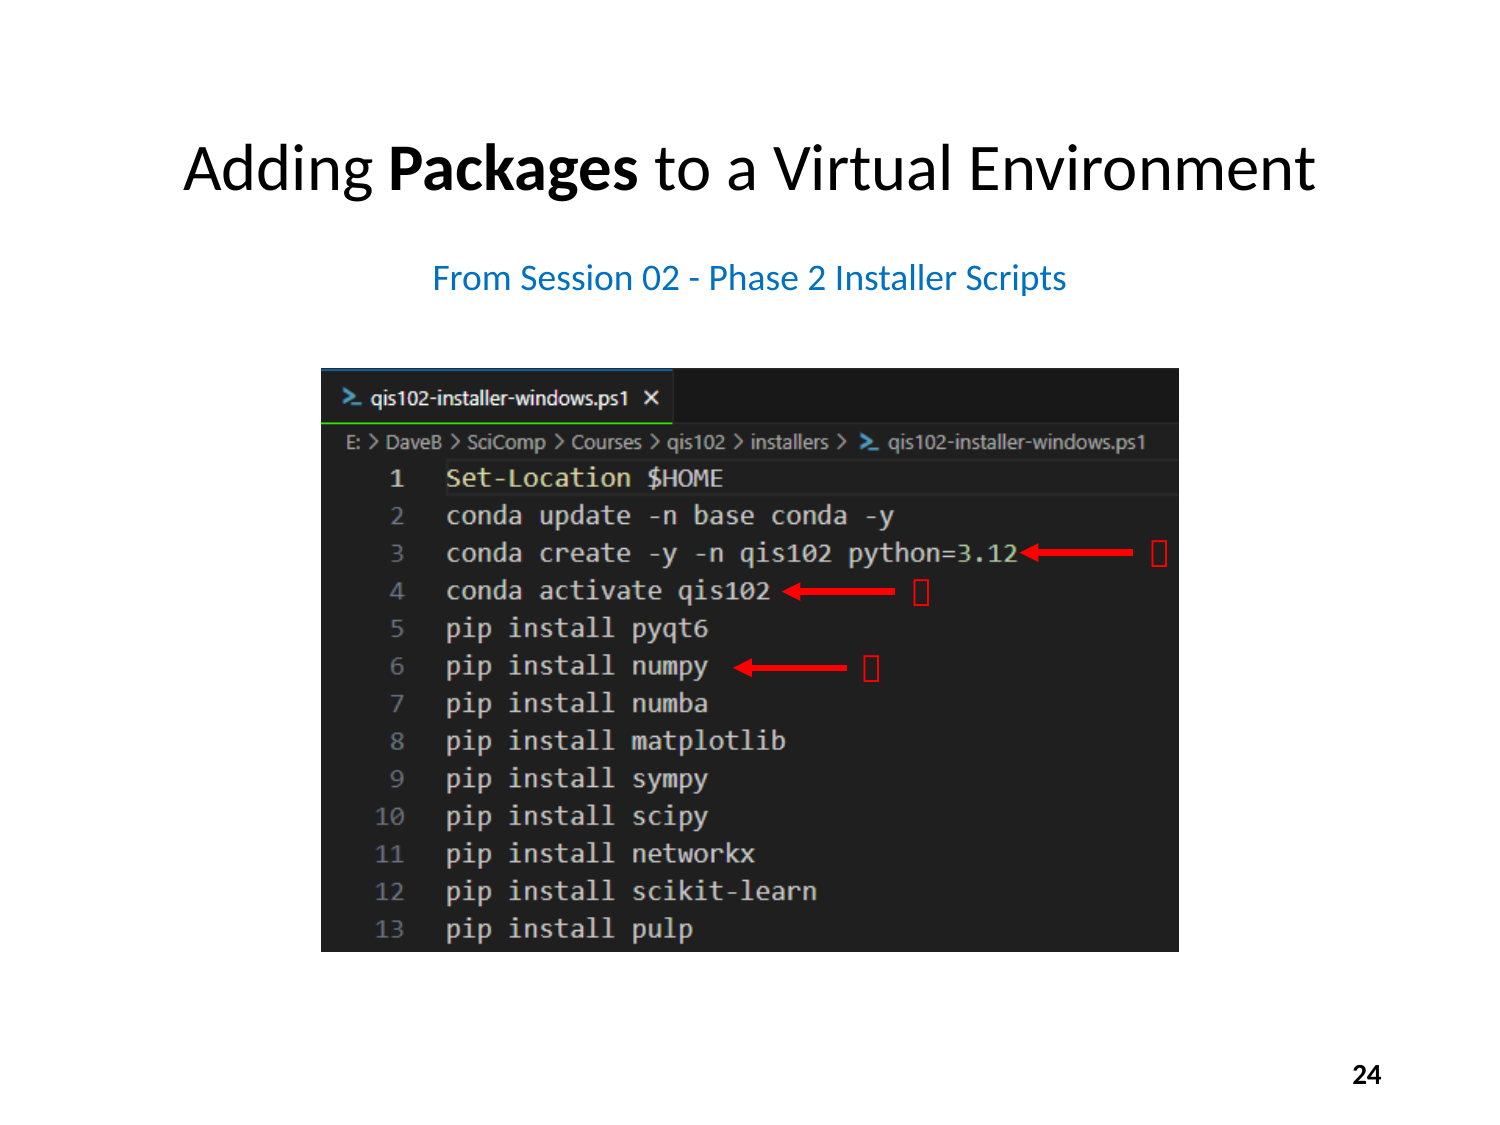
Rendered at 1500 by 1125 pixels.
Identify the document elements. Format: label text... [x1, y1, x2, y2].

slide_number 24 [1059, 1042, 1397, 1103]
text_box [781, 561, 959, 622]
title Adding Packages to a Virtual Environment [103, 59, 1397, 278]
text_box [1019, 522, 1197, 583]
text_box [732, 637, 909, 699]
picture [321, 368, 1179, 952]
text_box From Session 02 - Phase 2 Installer Scripts [407, 245, 1093, 306]
